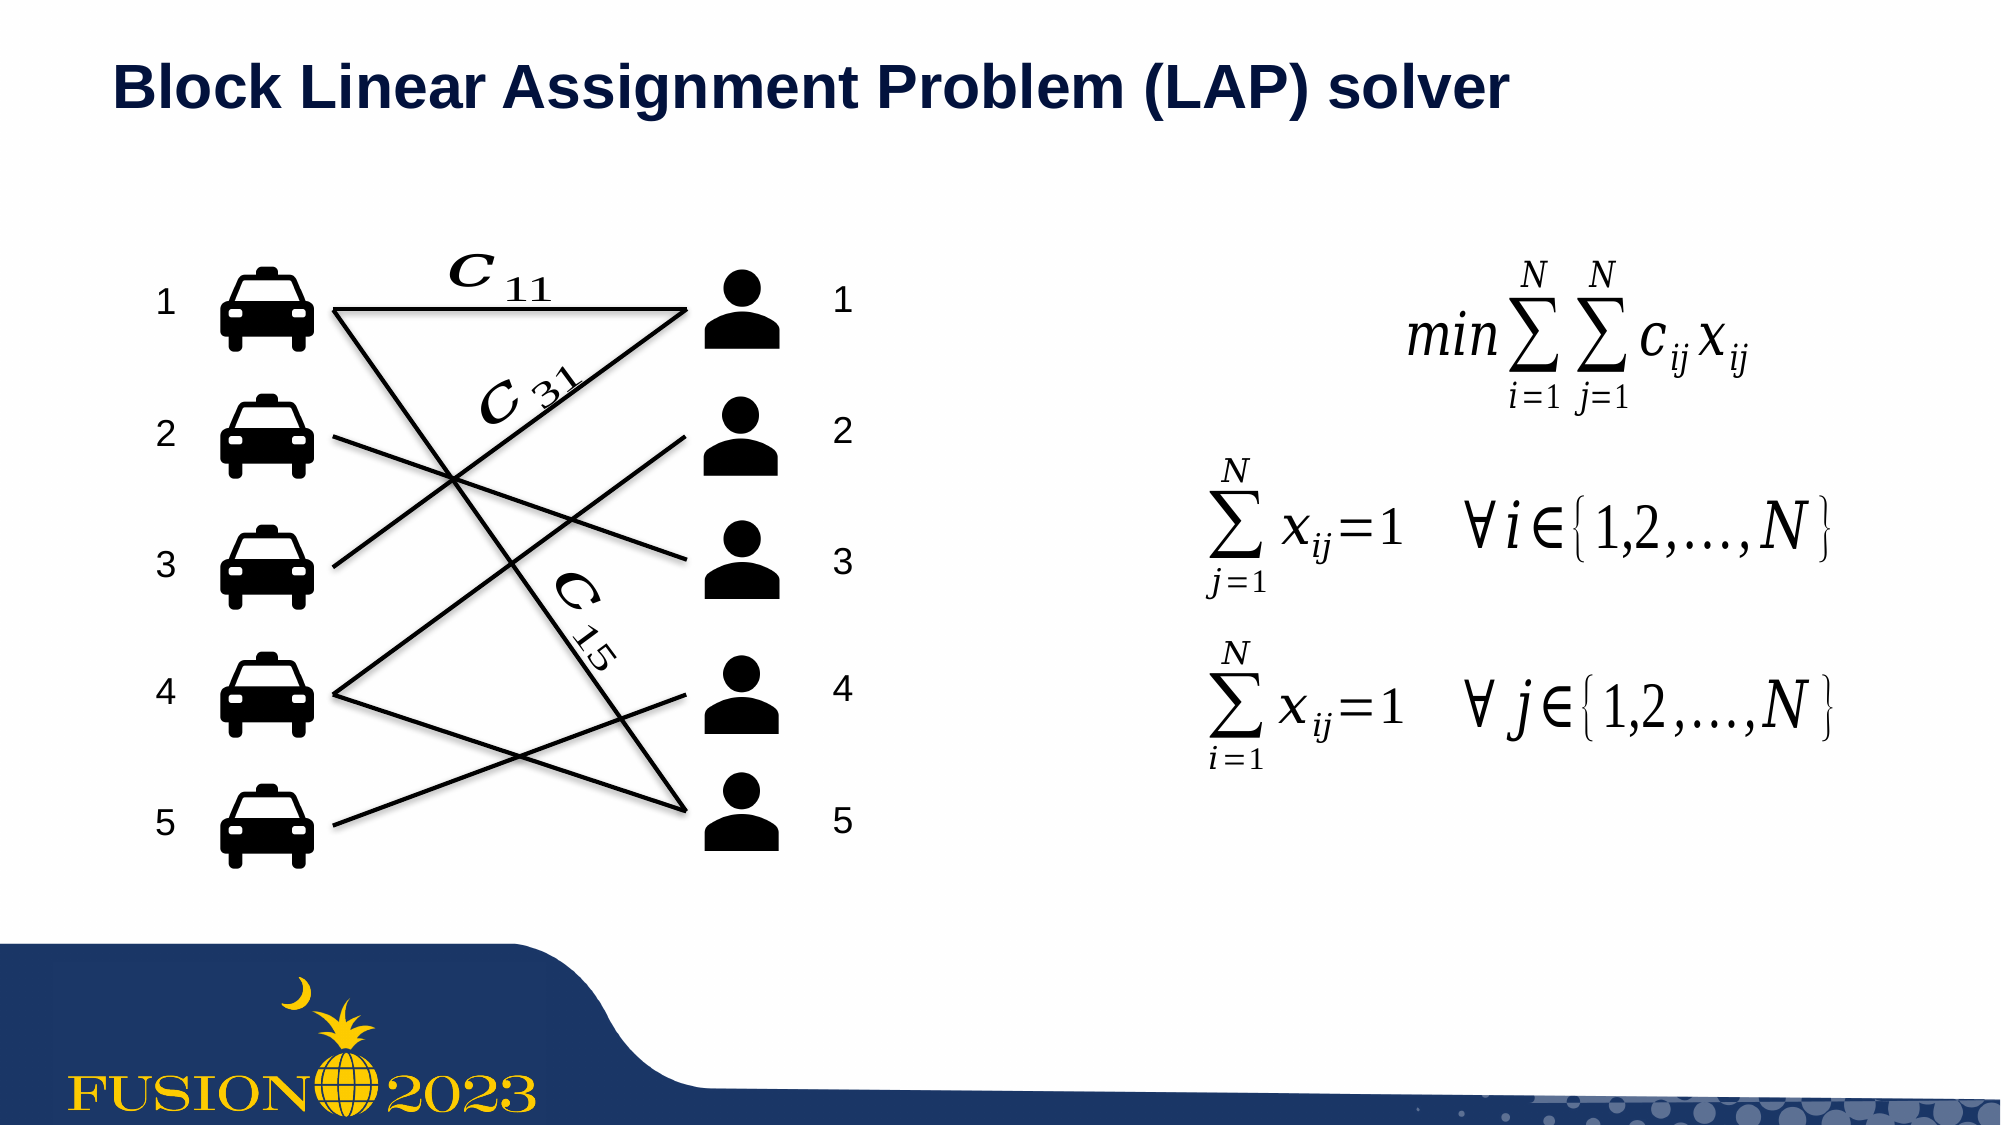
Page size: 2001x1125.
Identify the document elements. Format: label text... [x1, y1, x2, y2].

text_box Block Linear Assignment Problem (LAP) solver [97, 38, 1892, 170]
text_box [1204, 253, 1840, 877]
picture [0, 0, 2001, 1125]
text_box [137, 233, 872, 892]
